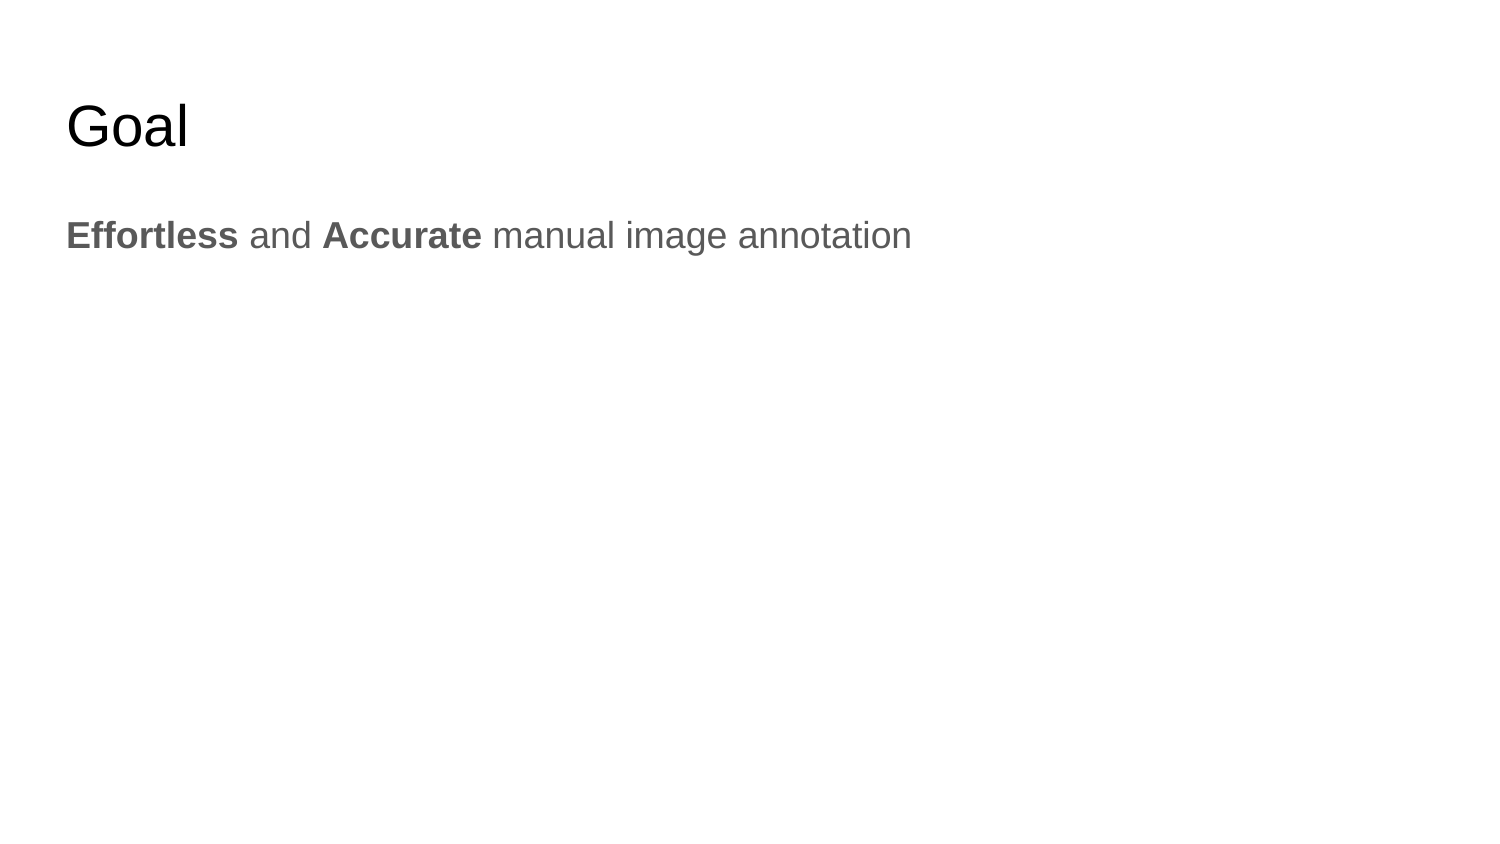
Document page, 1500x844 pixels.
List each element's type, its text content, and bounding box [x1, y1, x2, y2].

list Effortless and Accurate manual image annotation [51, 189, 1449, 750]
title Goal [51, 72, 1449, 167]
